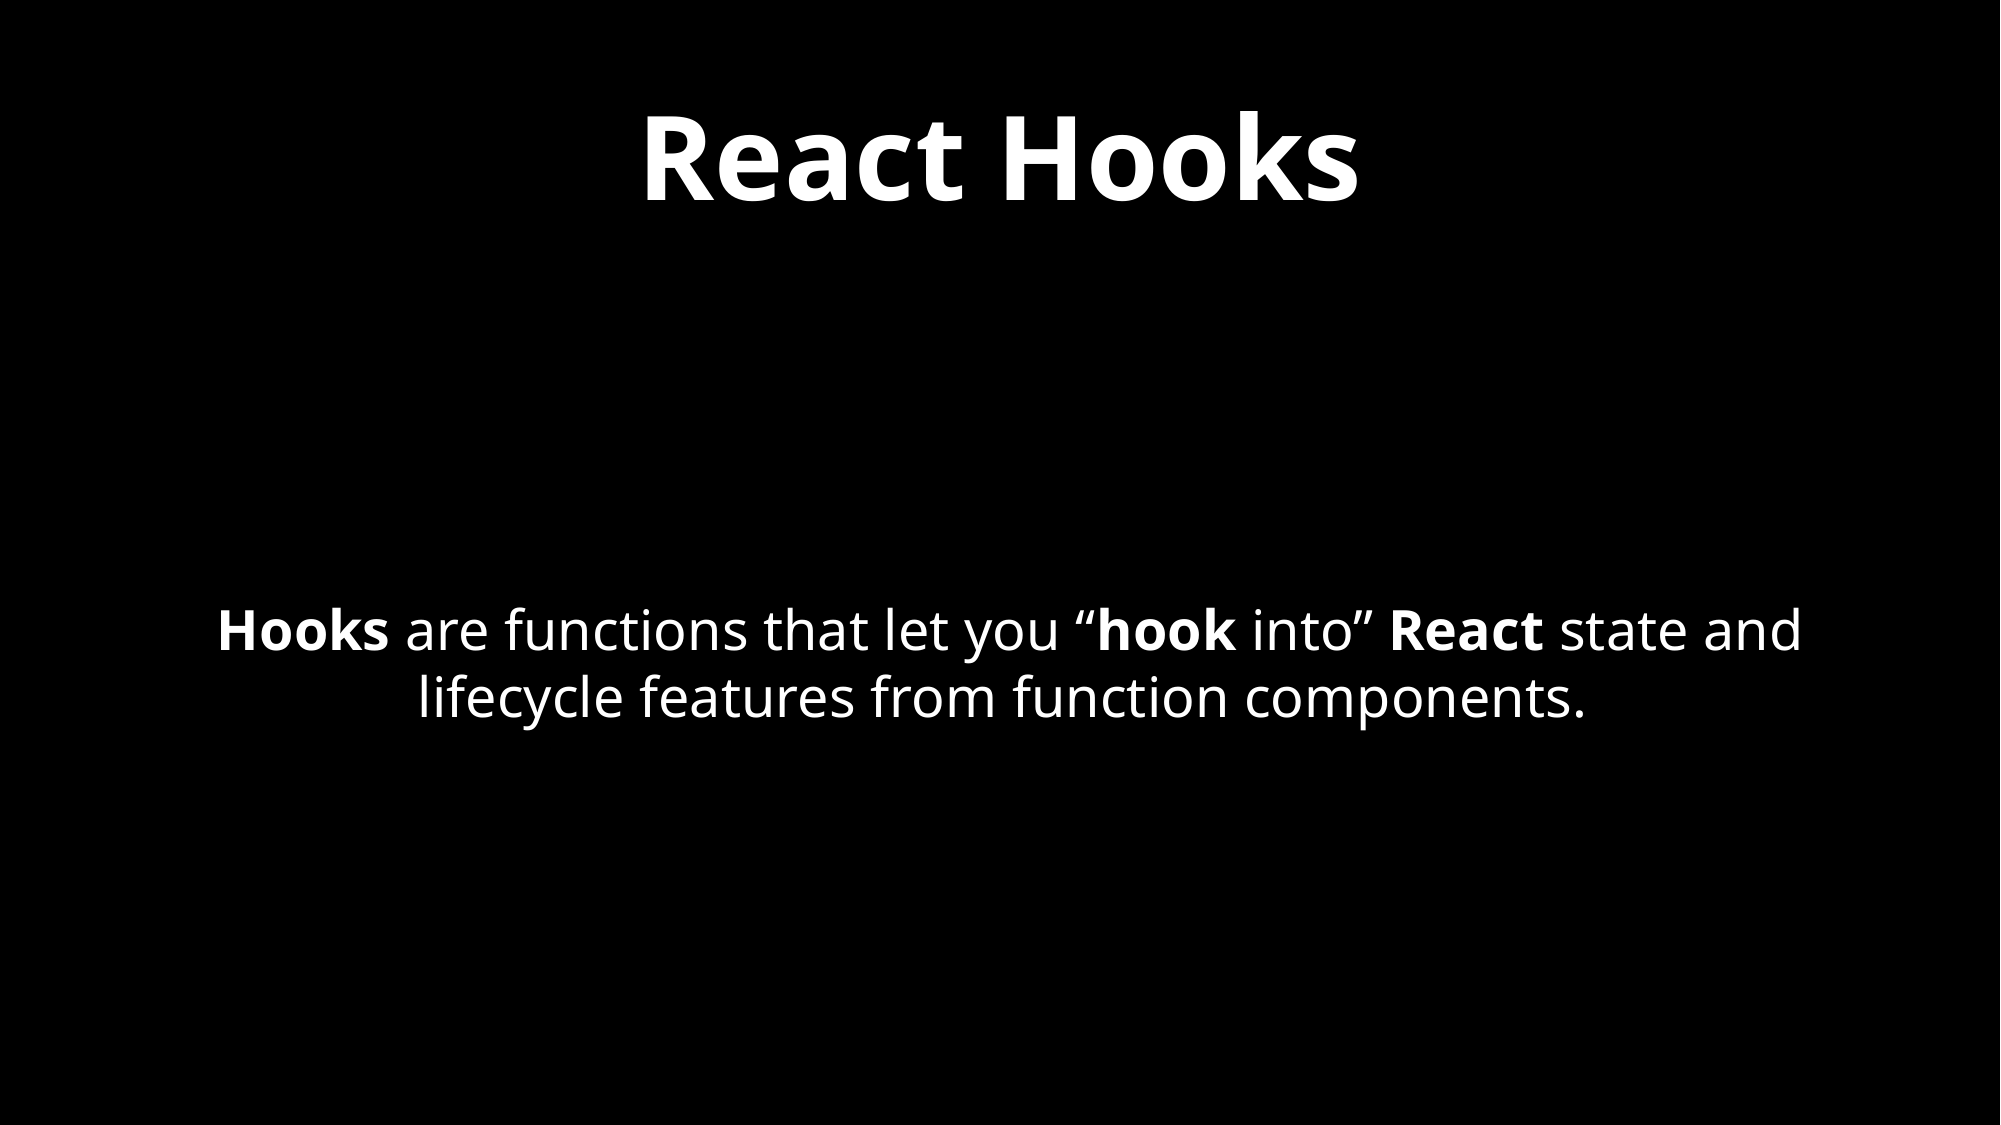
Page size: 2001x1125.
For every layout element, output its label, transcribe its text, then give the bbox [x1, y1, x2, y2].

list Hooks are functions that let you “hook into” React state and lifecycle features from function components. [146, 298, 1854, 1024]
title React Hooks [146, 29, 1854, 279]
